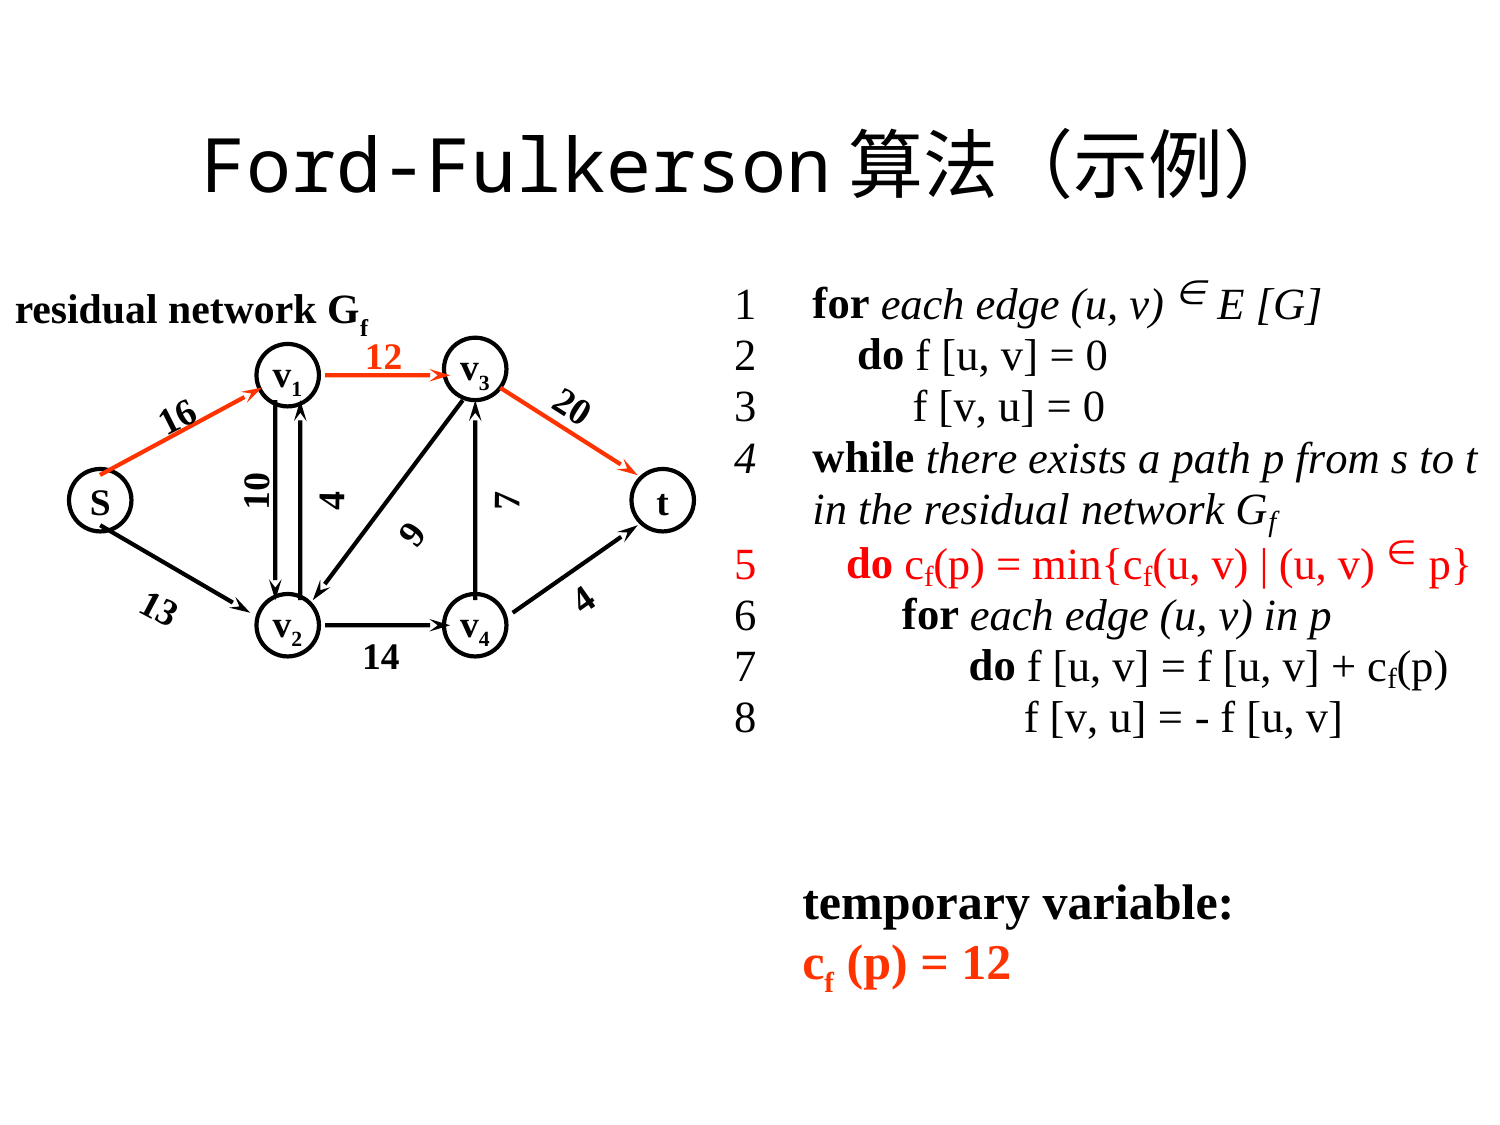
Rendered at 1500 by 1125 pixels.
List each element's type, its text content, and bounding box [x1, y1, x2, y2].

text_box v4 [444, 593, 507, 657]
text_box [626, 465, 638, 476]
text_box 16 [132, 352, 260, 457]
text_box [693, 275, 1487, 885]
text_box [469, 400, 479, 421]
text_box 4 [544, 522, 671, 637]
text_box v1 [256, 349, 319, 407]
text_box [294, 400, 304, 421]
text_box 13 [116, 564, 244, 670]
text_box S [68, 468, 132, 532]
text_box 4 [299, 411, 361, 526]
text_box v3 [443, 337, 507, 401]
text_box [429, 619, 450, 625]
text_box [229, 596, 251, 613]
text_box [252, 387, 263, 395]
text_box 10 [223, 412, 286, 526]
text_box temporary variable: cf (p) = 12 [787, 885, 1388, 1006]
text_box 7 [474, 412, 536, 526]
text_box 9 [371, 444, 488, 571]
text_box 14 [337, 625, 451, 685]
text_box t [631, 468, 693, 532]
text_box 20 [529, 361, 657, 473]
text_box v2 [256, 593, 319, 657]
text_box [438, 371, 451, 379]
title Ford-Fulkerson算法（示例） [103, 59, 1397, 278]
text_box [312, 579, 331, 601]
text_box 12 [349, 324, 438, 385]
text_box residual network Gf [0, 274, 413, 349]
text_box [269, 579, 282, 601]
